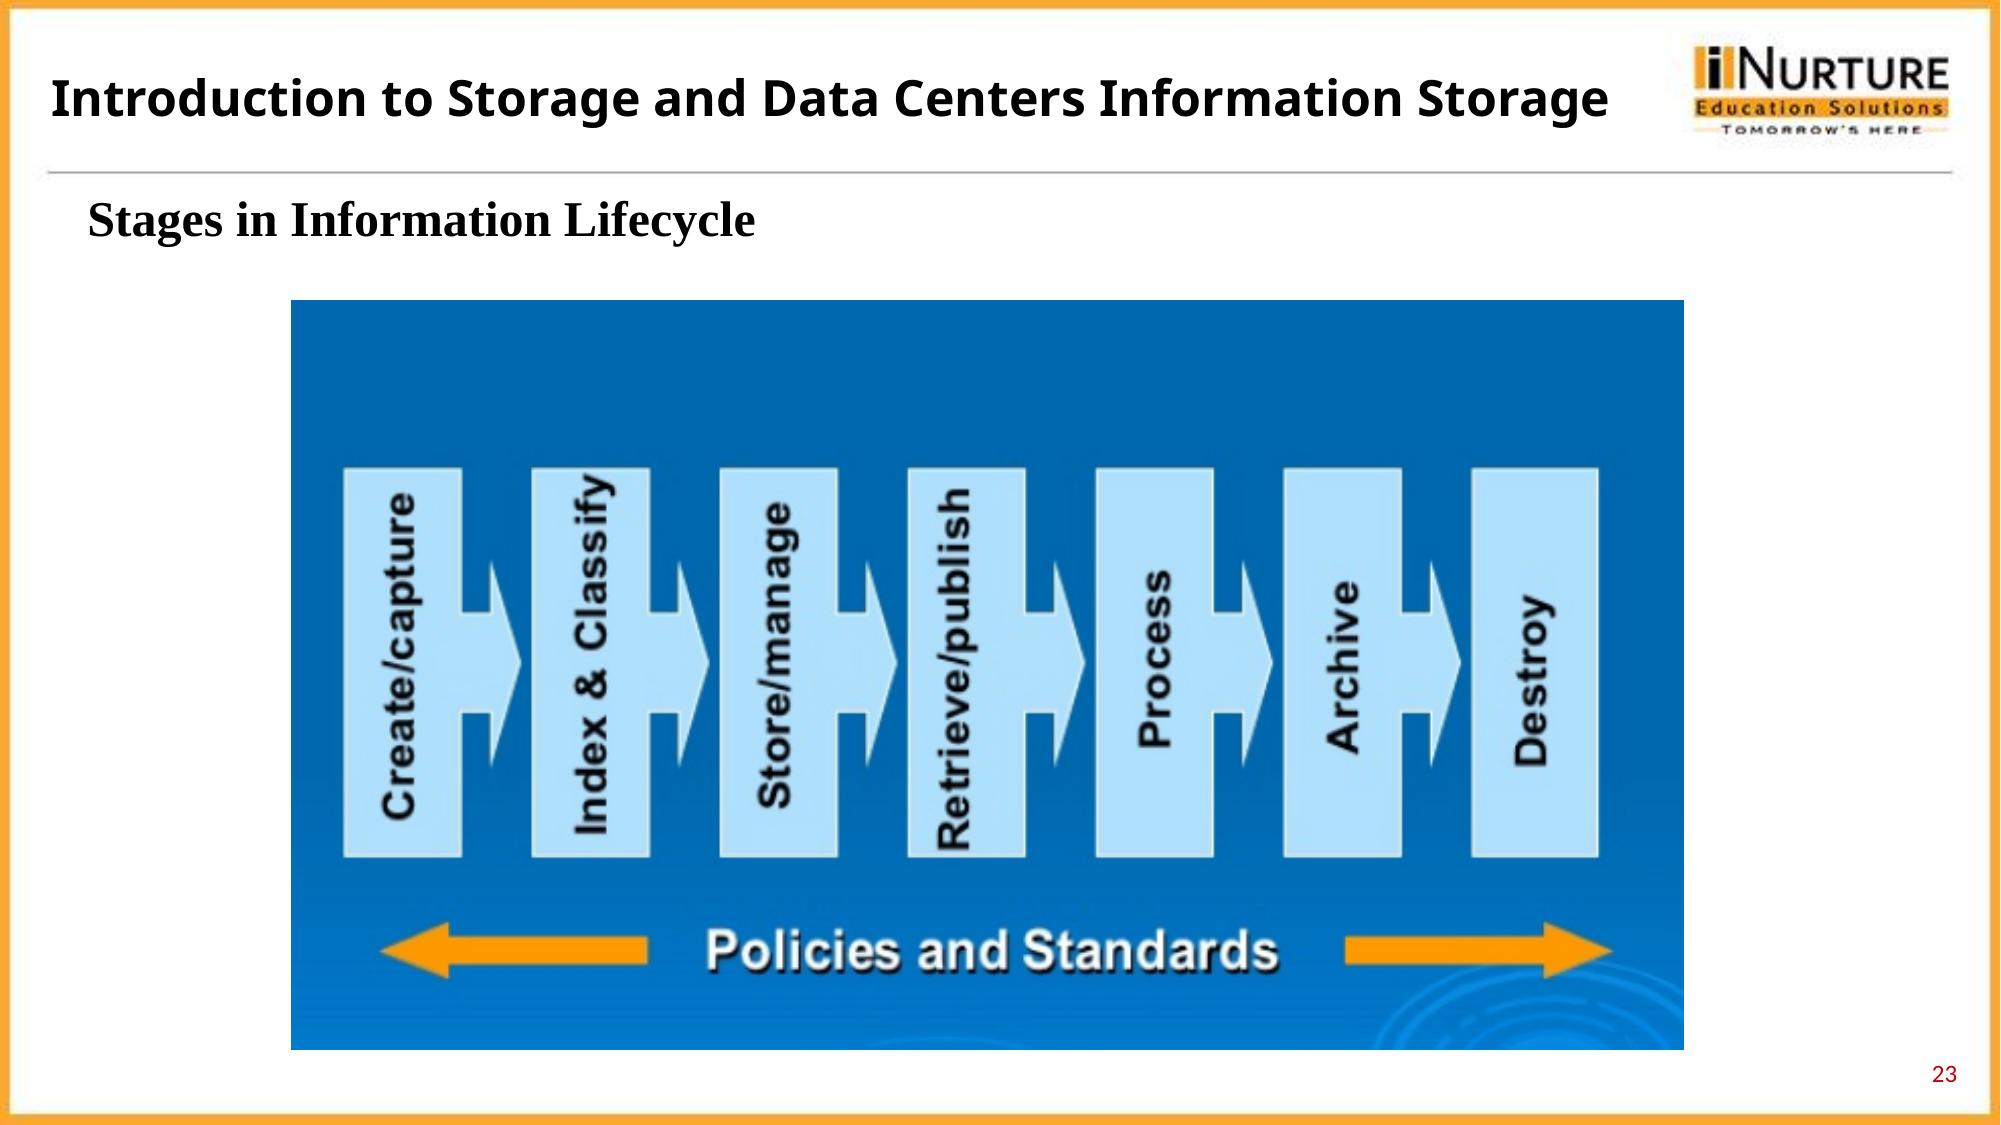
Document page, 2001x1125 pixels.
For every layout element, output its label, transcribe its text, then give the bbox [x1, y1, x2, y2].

slide_number 23 [1901, 1042, 1973, 1103]
picture [0, 0, 2001, 1125]
text_box Introduction to Storage and Data Centers Information Storage [33, 59, 1716, 135]
text_box Stages in Information Lifecycle [13, 178, 1928, 254]
